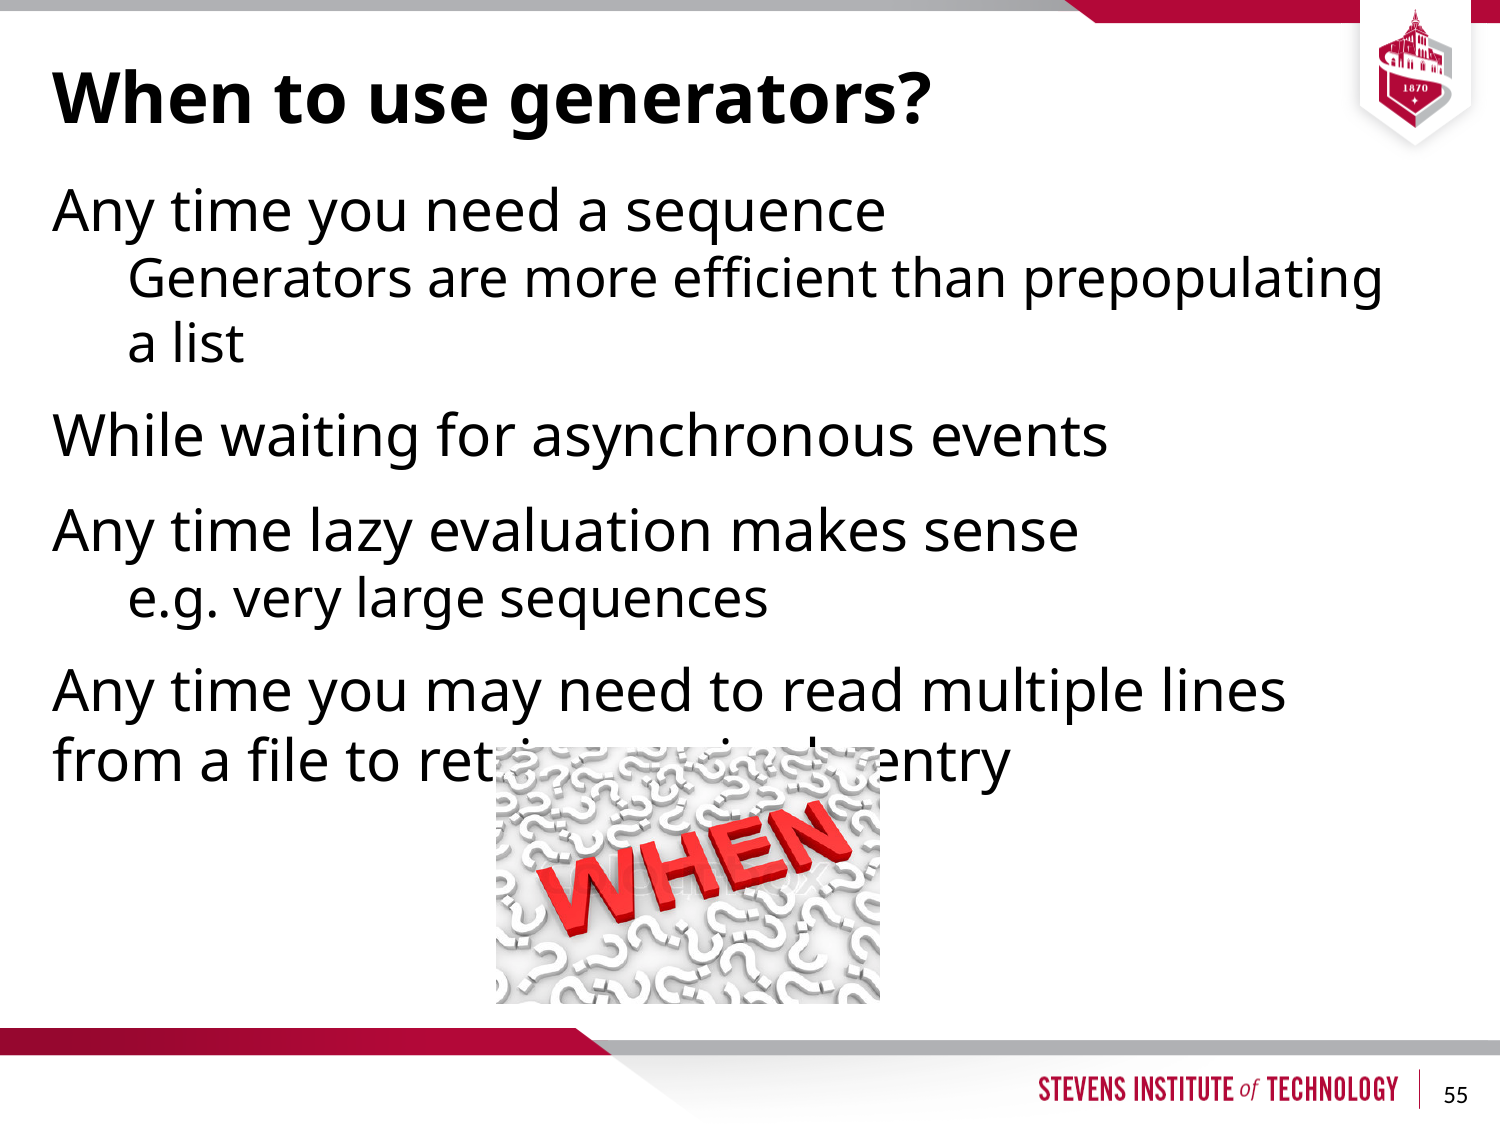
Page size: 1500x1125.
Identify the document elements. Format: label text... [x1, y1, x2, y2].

picture [495, 747, 880, 1004]
title When to use generators? [37, 45, 1338, 150]
slide_number 55 [1428, 1071, 1490, 1108]
picture [0, 0, 1500, 160]
picture [0, 1028, 1500, 1125]
list Any time you need a sequence Generators are more efficient than prepopulating a list While waiting for asynchronous events Any time lazy evaluation makes sense e.g. very large sequences Any time you may need to read multiple lines from a file to retrieve a single entry [37, 166, 1429, 907]
